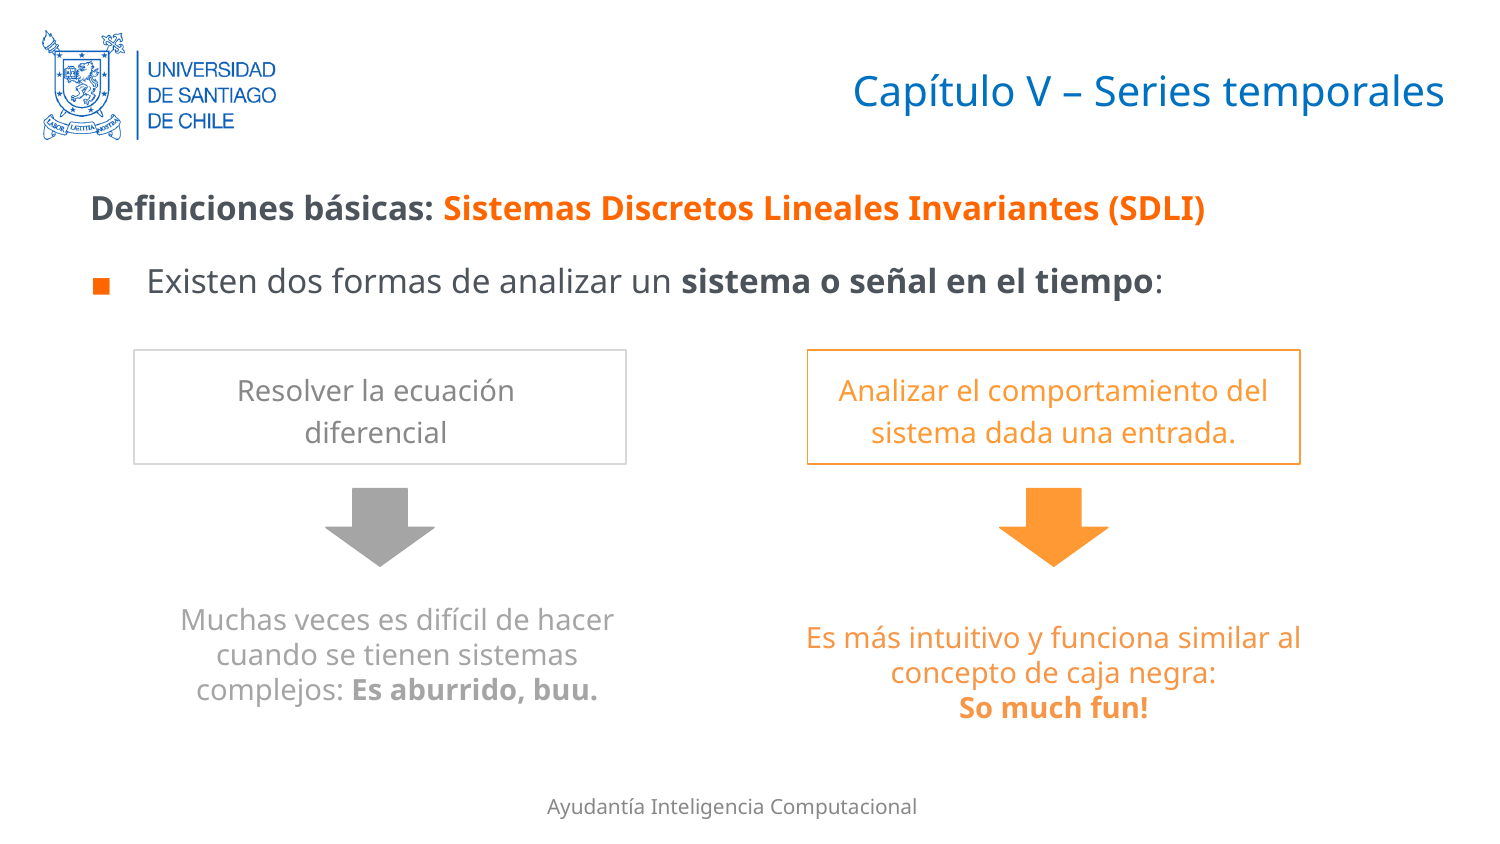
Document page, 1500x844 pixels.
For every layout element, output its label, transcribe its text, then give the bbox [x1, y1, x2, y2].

text_box Es más intuitivo y funciona similar al concepto de caja negra: So much fun! [786, 604, 1322, 740]
title Capítulo V – Series temporales [312, 43, 1461, 137]
text_box [325, 488, 434, 567]
text_box Muchas veces es difícil de hacer cuando se tienen sistemas complejos: Es aburrido, buu. [129, 586, 665, 722]
text_box Resolver la ecuación diferencial [133, 350, 626, 464]
text_box Analizar el comportamiento del sistema dada una entrada. [807, 350, 1300, 464]
text_box [999, 488, 1108, 567]
footer Ayudantía Inteligencia Computacional [307, 776, 1158, 836]
picture [29, 20, 289, 151]
list Definiciones básicas: Sistemas Discretos Lineales Invariantes (SDLI) Existen dos formas de analizar un sistema o señal en el tiempo: [75, 172, 1412, 320]
